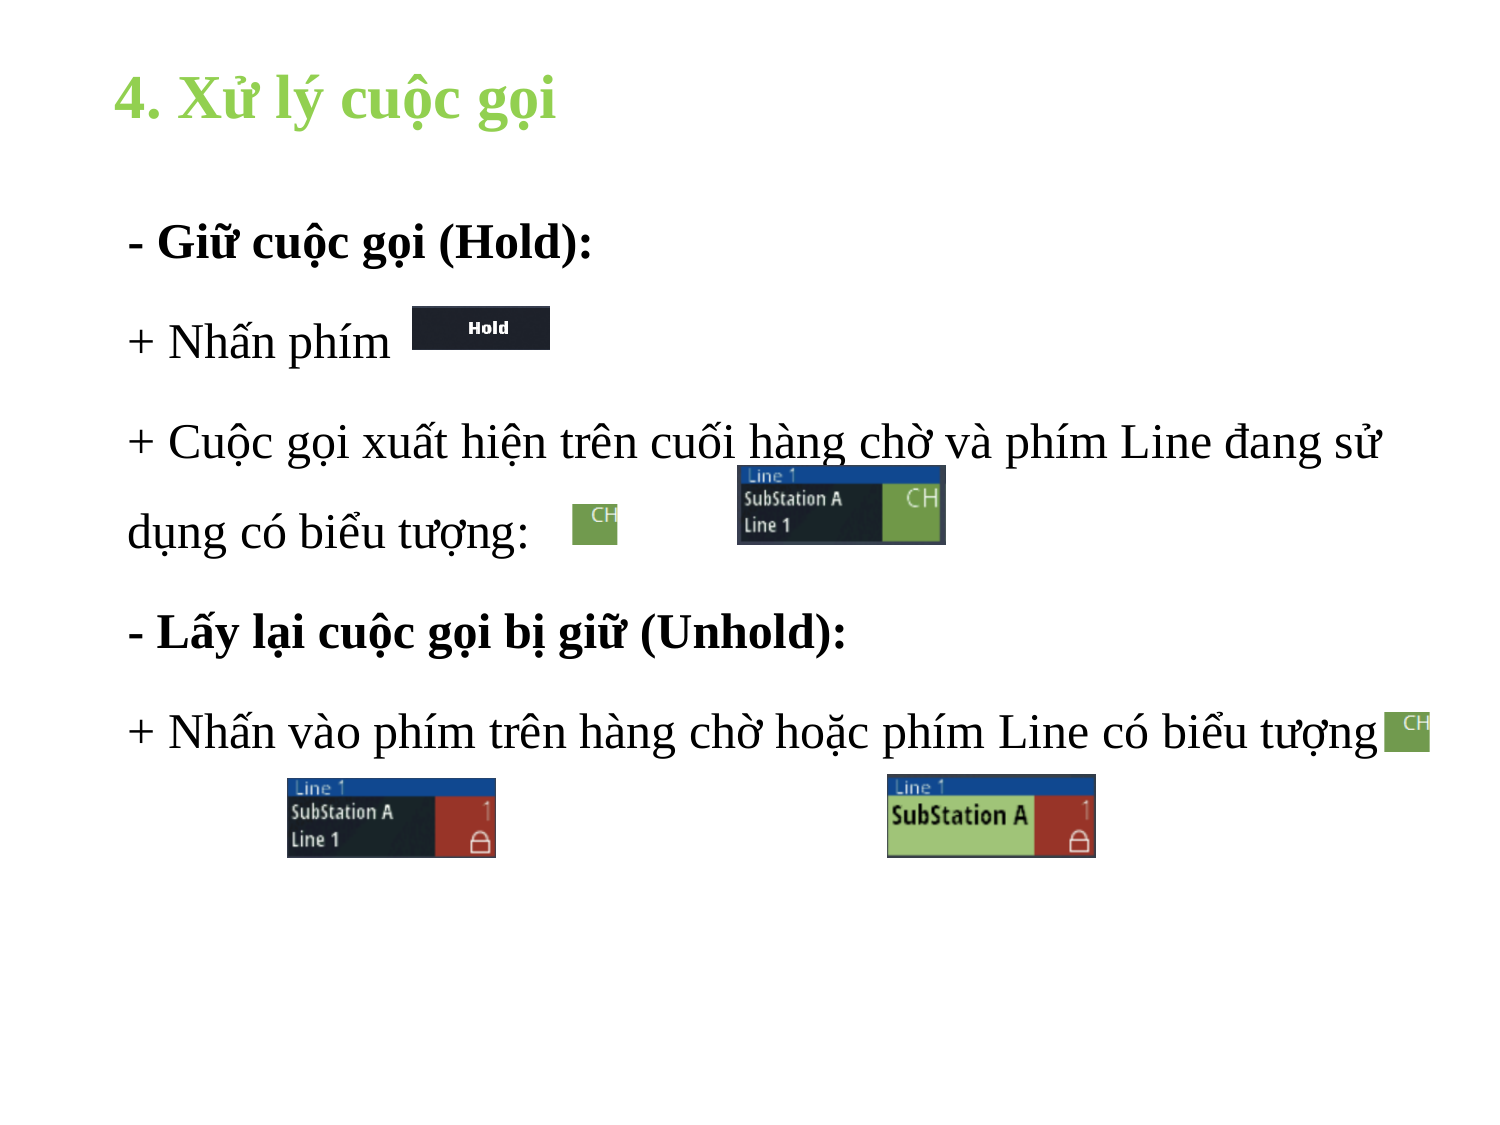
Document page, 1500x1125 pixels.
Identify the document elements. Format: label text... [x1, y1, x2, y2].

picture [412, 305, 551, 350]
picture [572, 504, 618, 545]
picture [887, 774, 1096, 859]
picture [1384, 712, 1430, 753]
picture [287, 778, 496, 859]
picture [737, 464, 946, 545]
list - Giữ cuộc gọi (Hold): + Nhấn phím + Cuộc gọi xuất hiện trên cuối hàng chờ và phím Line đang sử dụng có biểu tượng: - Lấy lại cuộc gọi bị giữ (Unhold): + Nhấn vào phím trên hàng chờ hoặc phím Line có biểu tượng [112, 171, 1400, 938]
text_box 4. Xử lý cuộc gọi [99, 37, 1385, 150]
